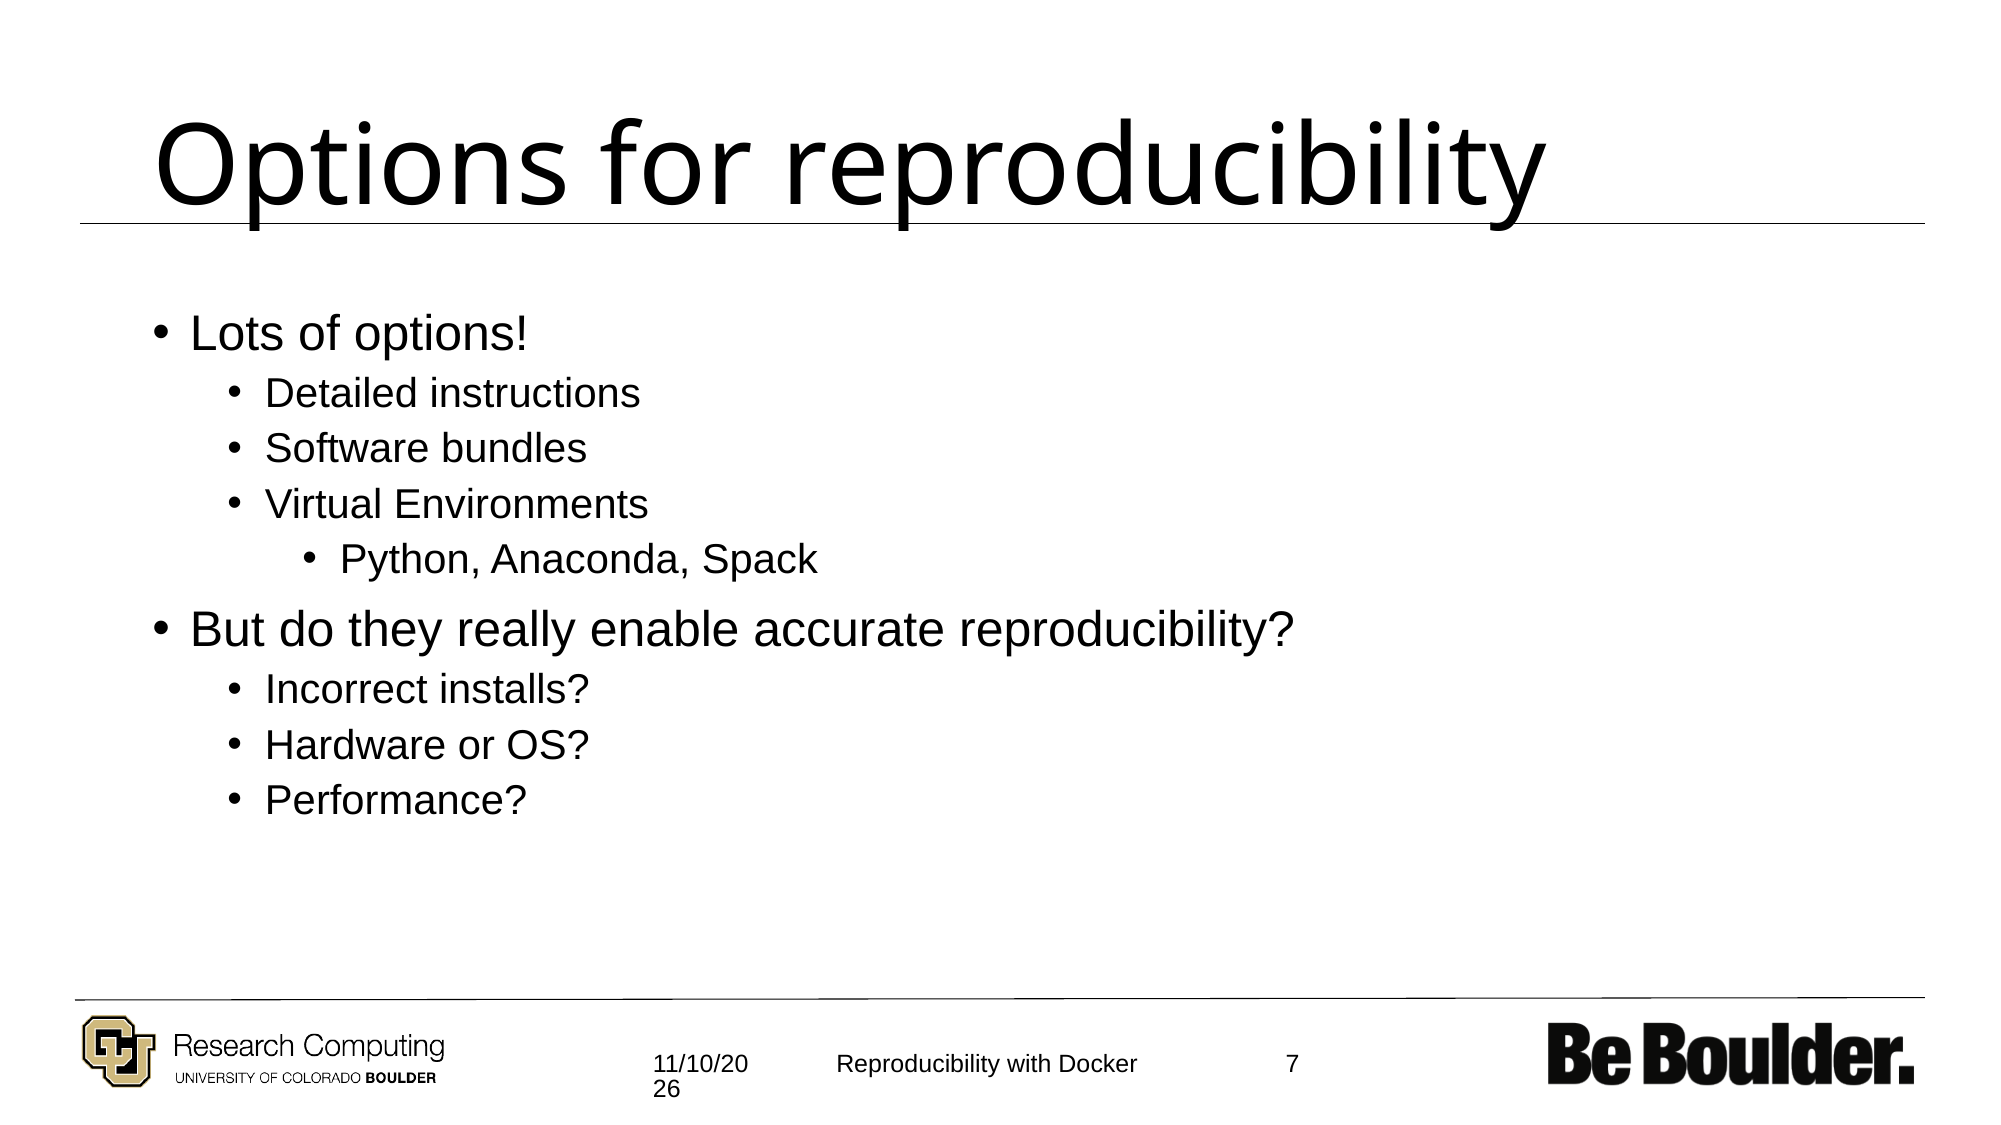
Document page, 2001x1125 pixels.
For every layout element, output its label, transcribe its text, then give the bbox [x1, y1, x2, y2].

footer Reproducibility with Docker [772, 1032, 1202, 1093]
list Lots of options! Detailed instructions Software bundles Virtual Environments Python, Anaconda, Spack But do they really enable accurate reproducibility? Incorrect installs? Hardware or OS? Performance? [137, 299, 1863, 983]
picture [1524, 1015, 1938, 1088]
title Options for reproducibility [137, 59, 1863, 278]
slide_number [637, 1032, 772, 1093]
slide_number 7 [1202, 1032, 1315, 1093]
picture [81, 1015, 444, 1088]
